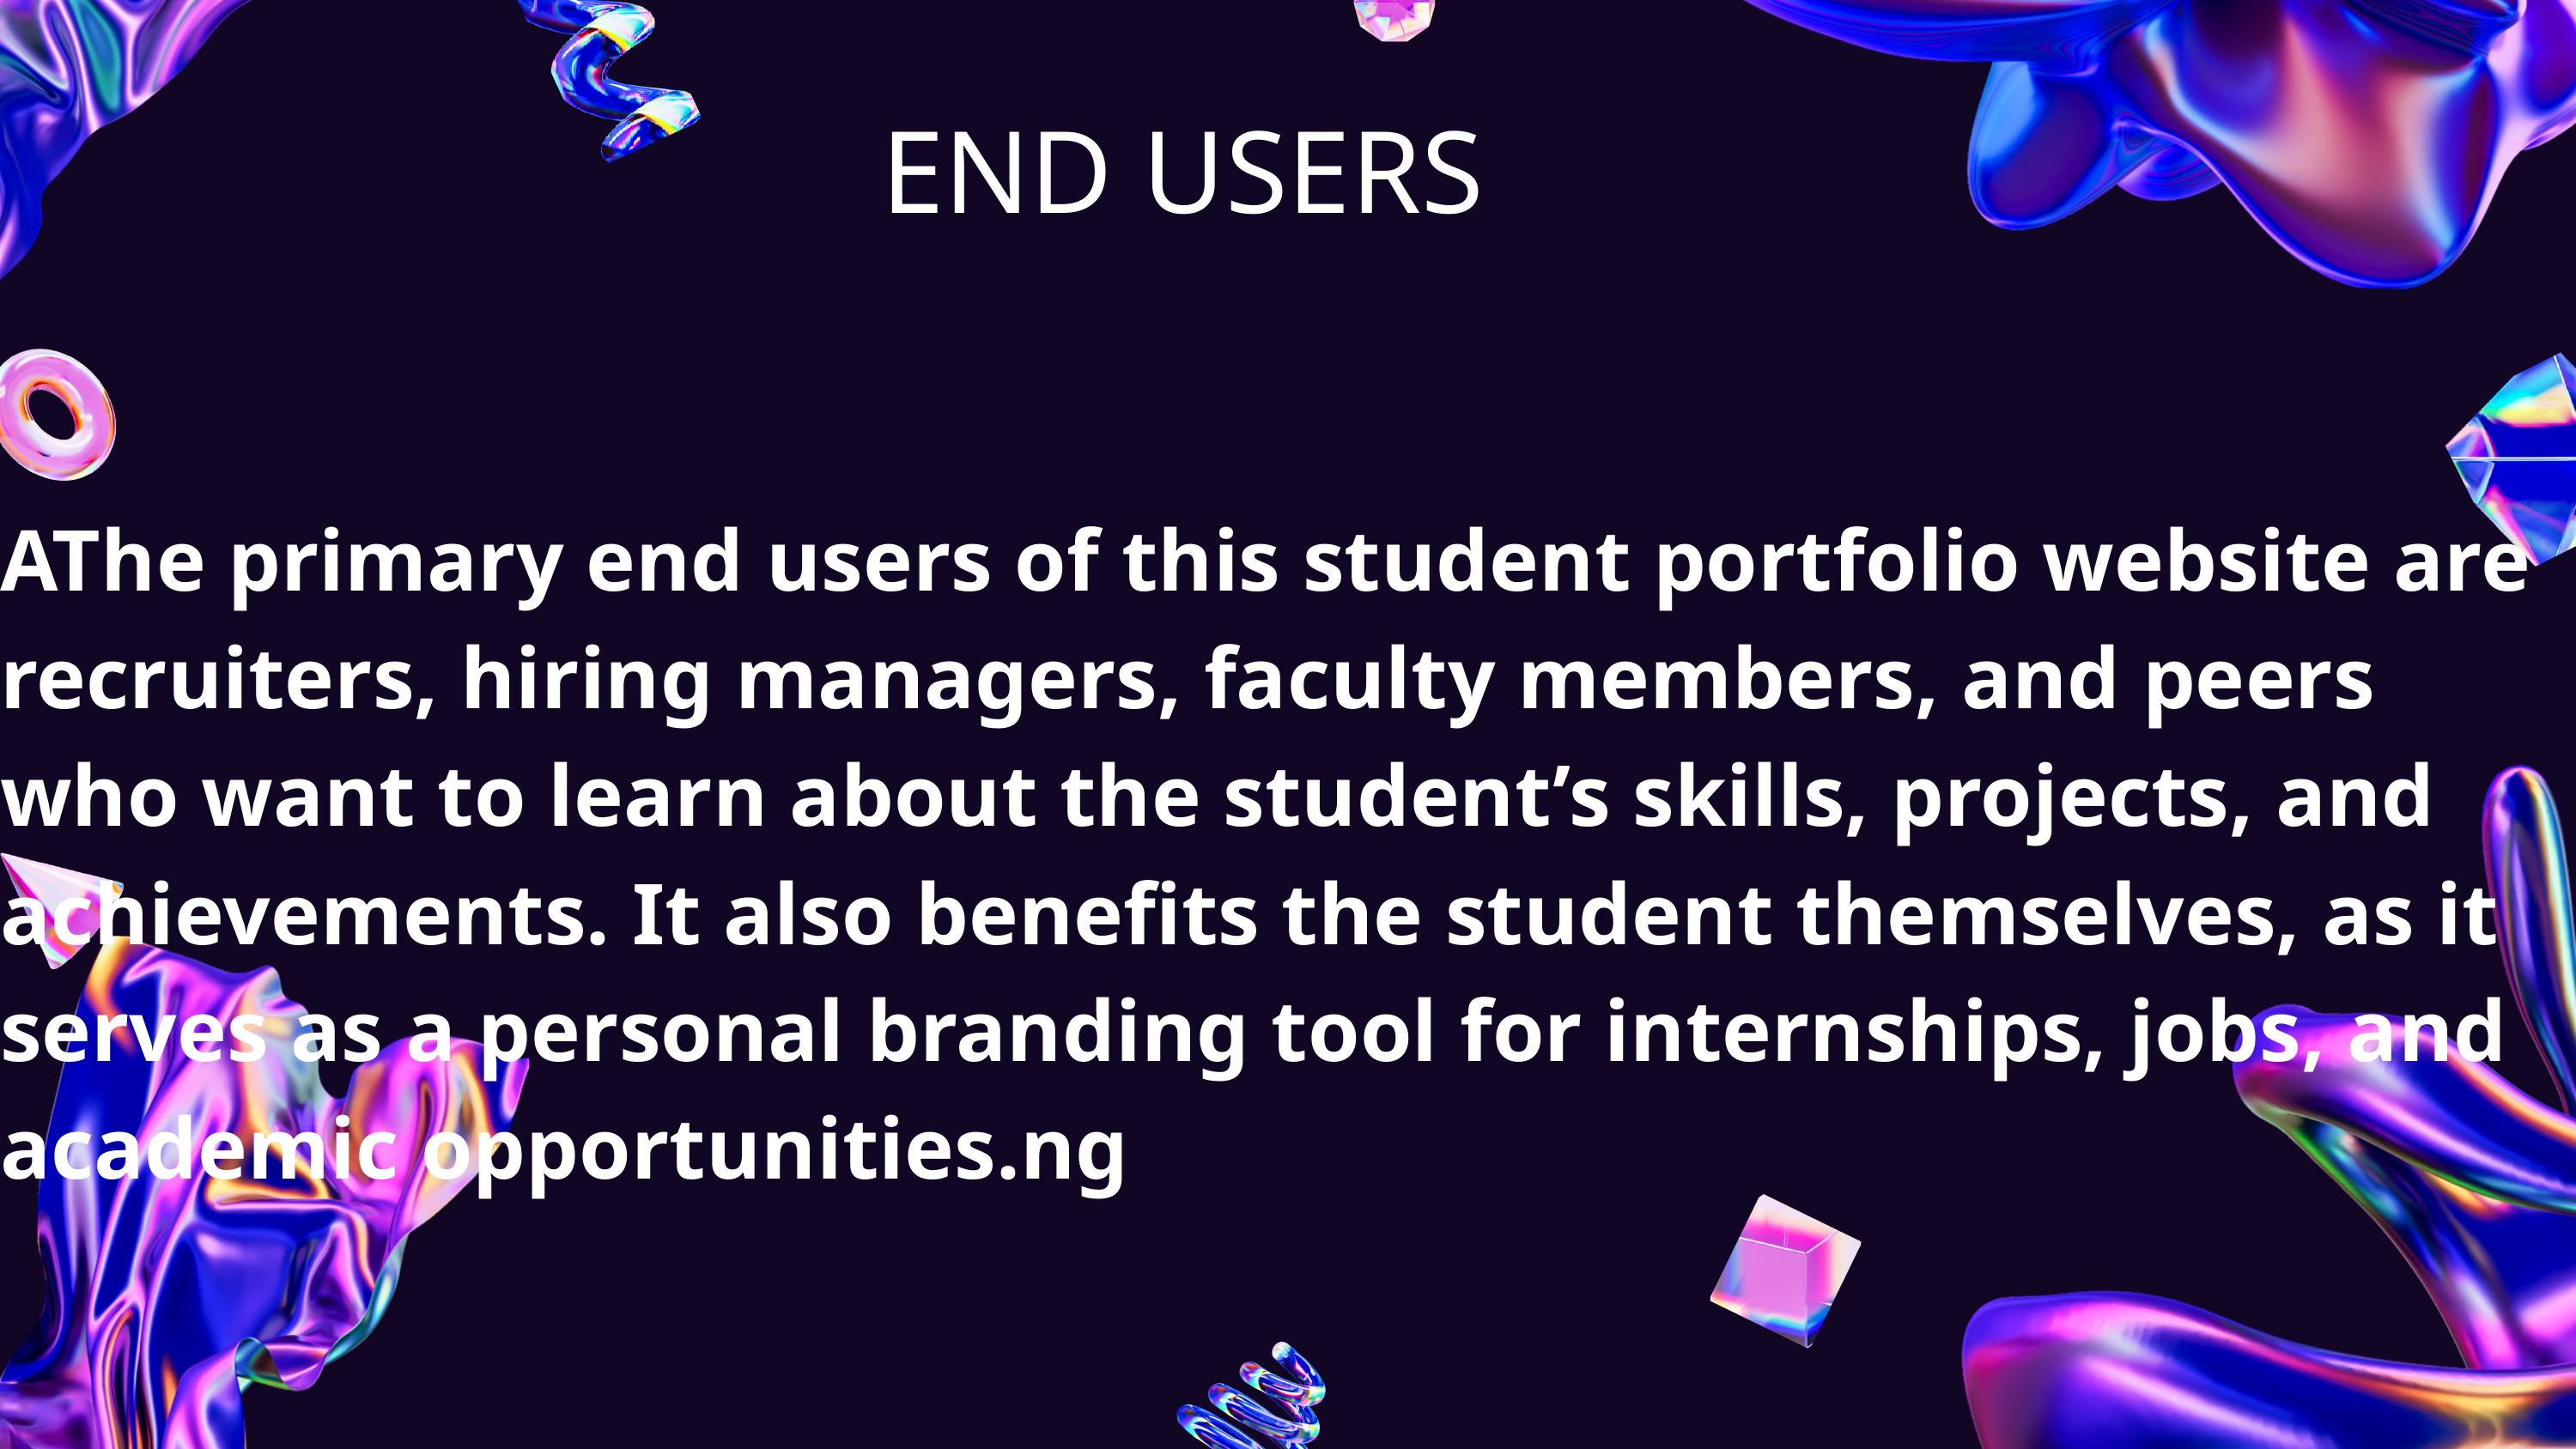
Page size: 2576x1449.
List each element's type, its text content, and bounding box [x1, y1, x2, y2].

text_box AThe primary end users of this student portfolio website are recruiters, hiring managers, faculty members, and peers who want to learn about the student’s skills, projects, and achievements. It also benefits the student themselves, as it serves as a personal branding tool for internships, jobs, and academic opportunities.ng [0, 490, 2576, 1197]
text_box [0, 1197, 526, 1449]
text_box [1661, 0, 2576, 296]
text_box [1890, 1197, 2576, 1449]
text_box [1176, 1342, 1327, 1449]
text_box [517, 0, 703, 170]
text_box [2431, 344, 2576, 490]
text_box [0, 348, 117, 482]
text_box [1709, 1197, 1862, 1349]
text_box [1353, 0, 1436, 43]
text_box END USERS [881, 94, 2354, 237]
text_box [0, 0, 443, 339]
